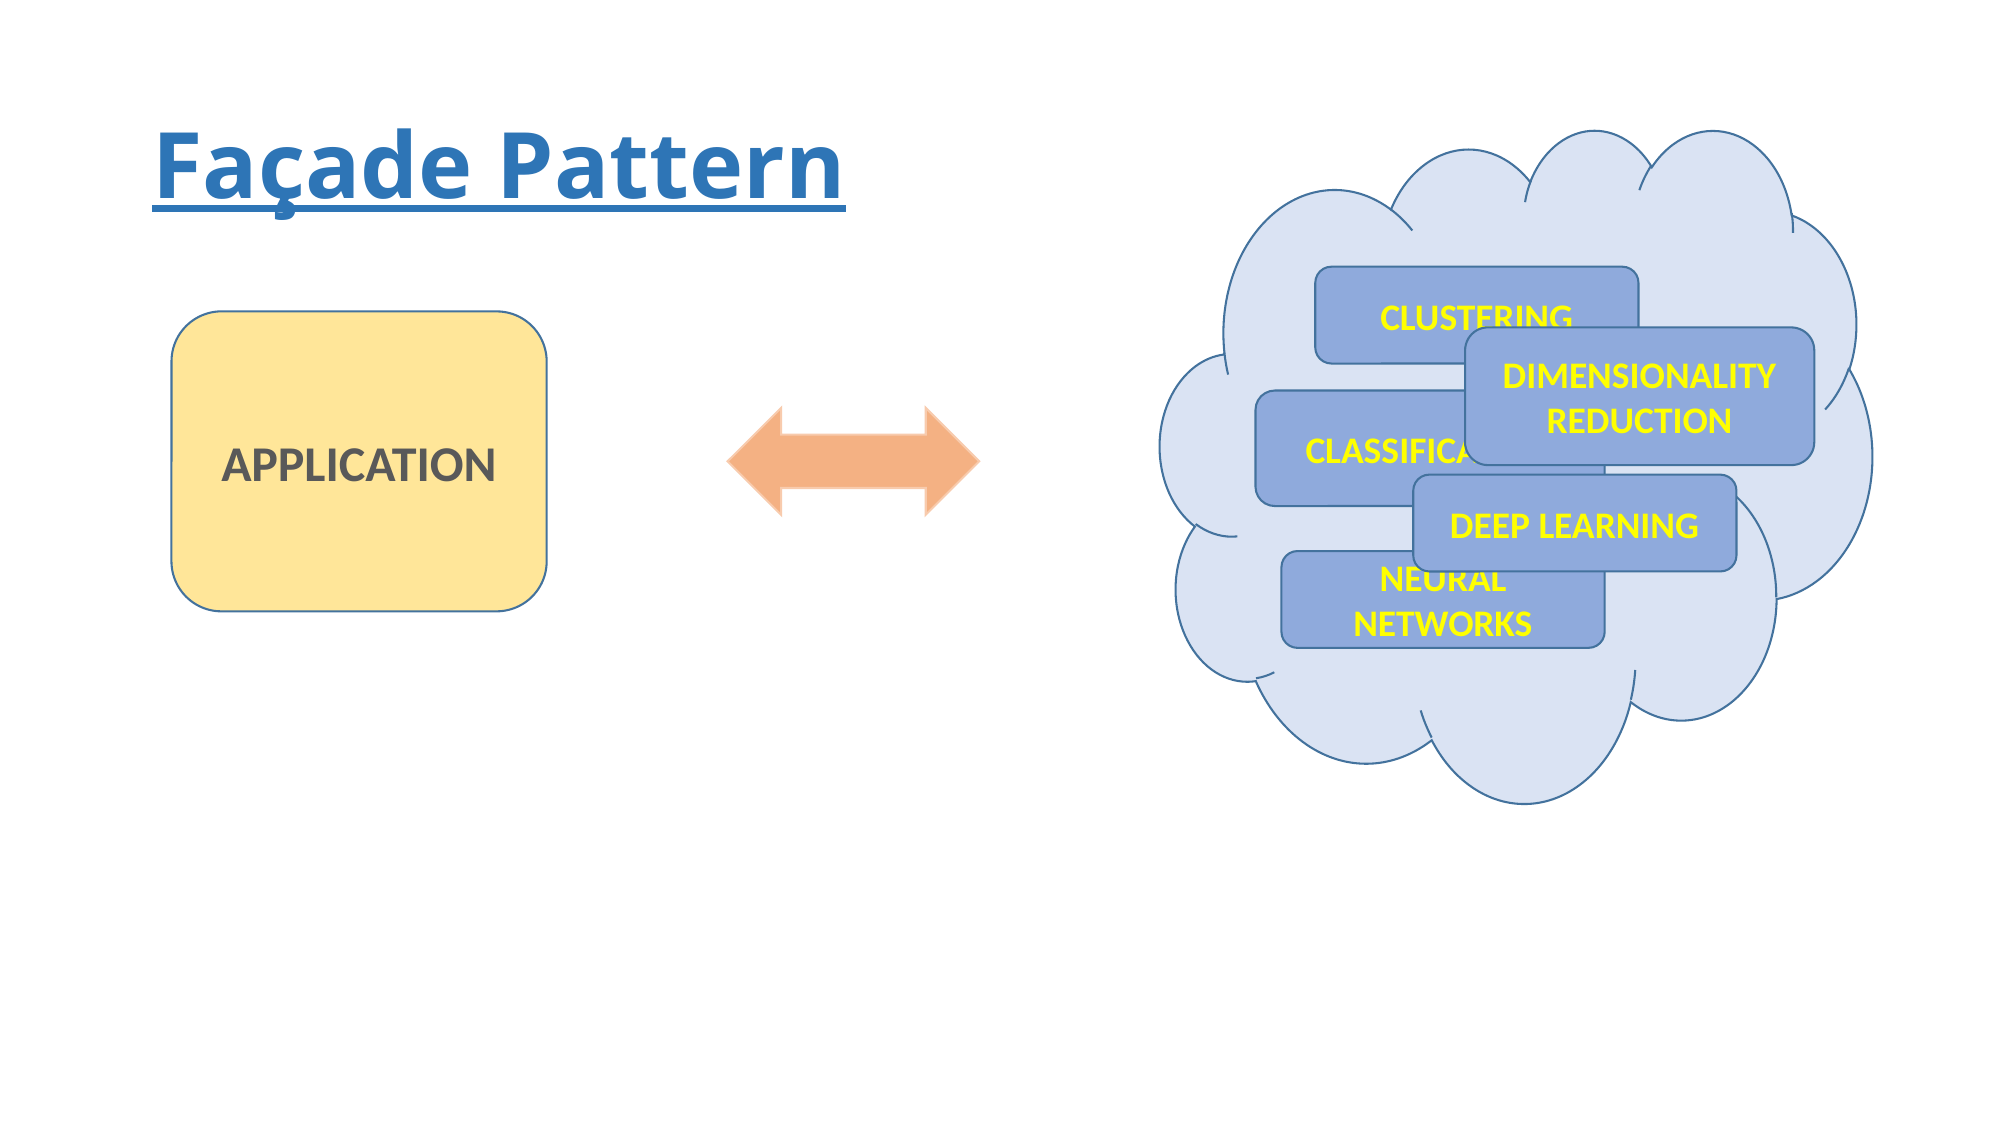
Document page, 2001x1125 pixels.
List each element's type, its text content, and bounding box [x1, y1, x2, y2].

title Façade Pattern [137, 59, 1863, 278]
text_box CLASSIFICATION [1254, 389, 1606, 508]
text_box CLUSTERING [1314, 265, 1640, 365]
text_box [726, 405, 981, 518]
text_box [1158, 129, 1874, 806]
text_box DEEP LEARNING [1412, 473, 1738, 573]
text_box NEURAL NETWORKS [1280, 550, 1606, 649]
text_box DIMENSIONALITY REDUCTION [1464, 326, 1816, 467]
text_box APPLICATION [170, 310, 548, 613]
